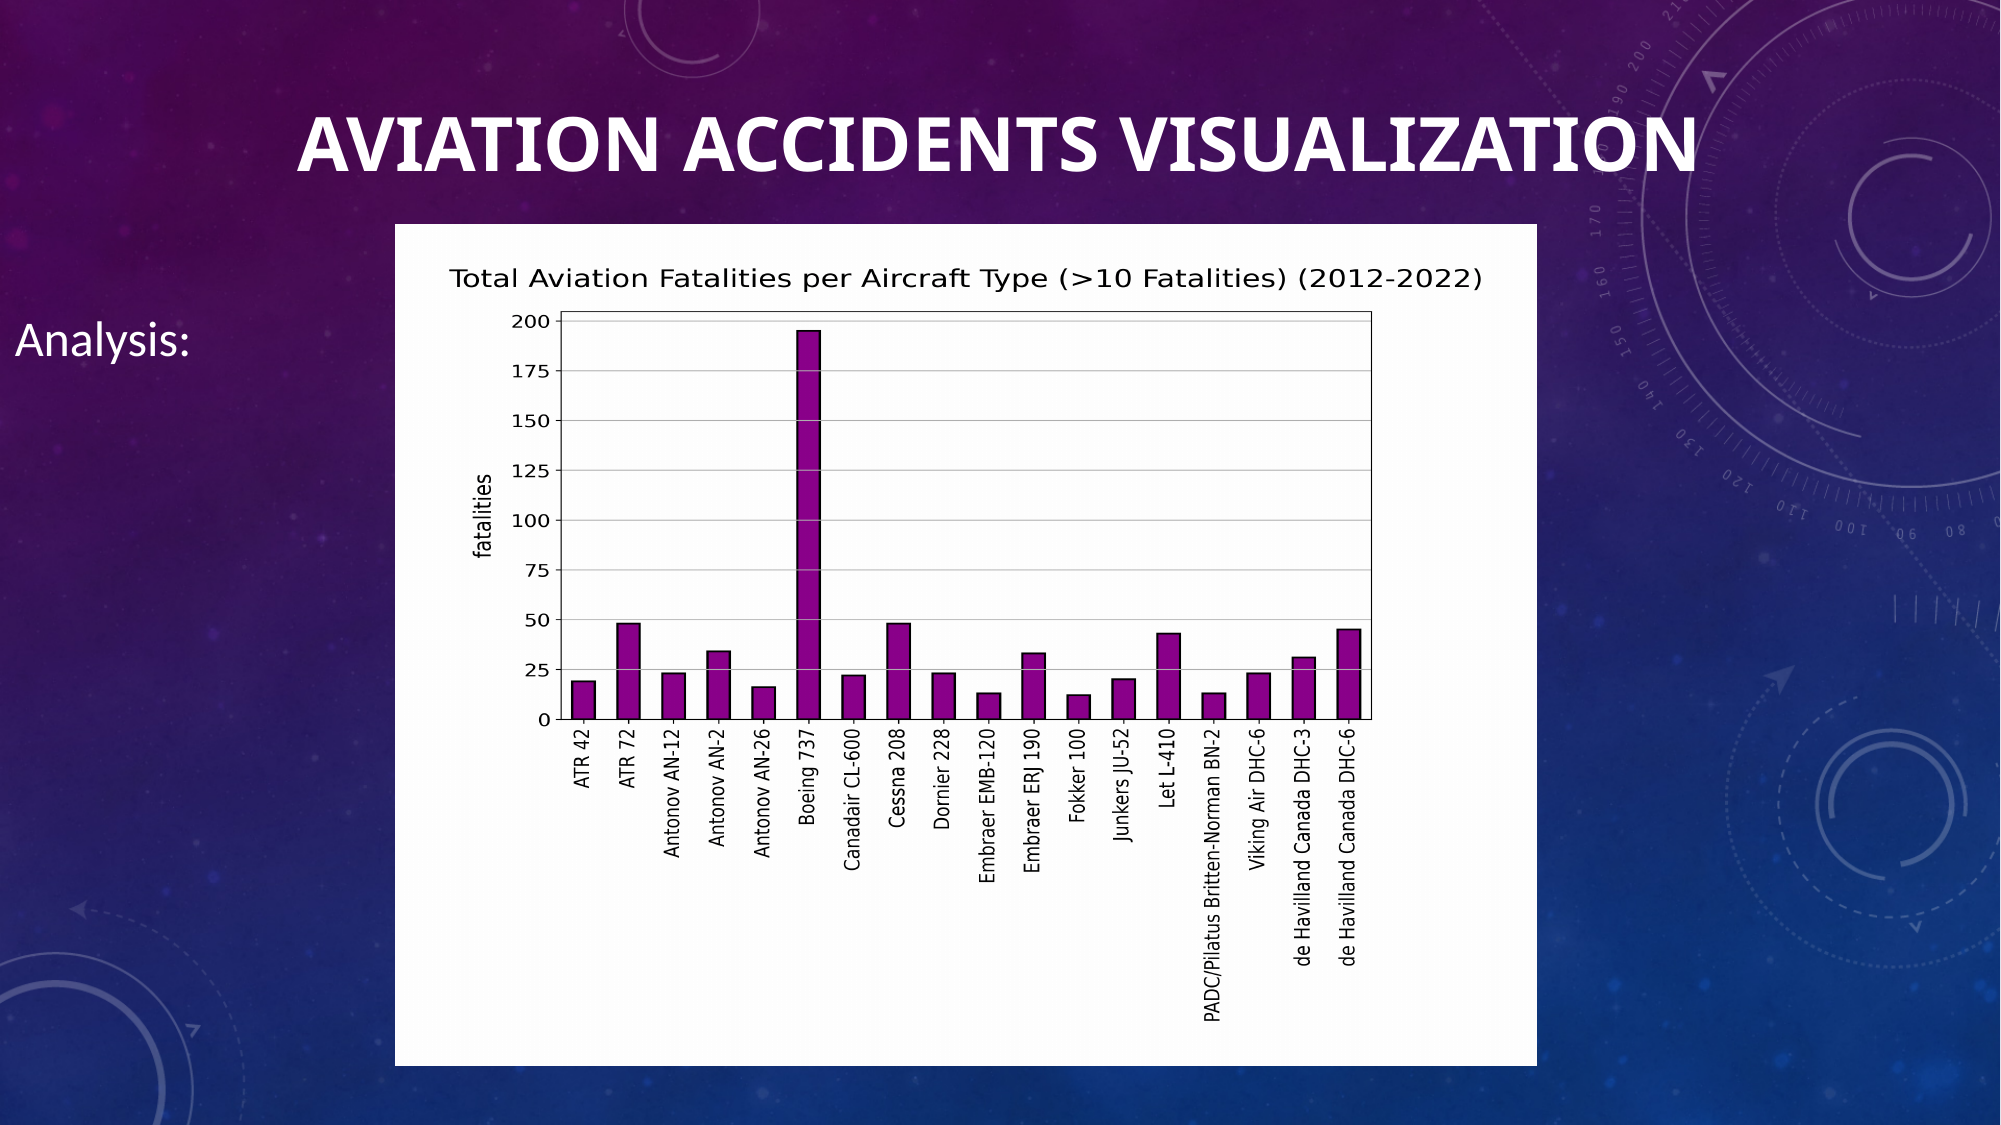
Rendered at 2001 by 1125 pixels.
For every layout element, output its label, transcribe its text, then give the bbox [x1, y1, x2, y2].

text_box Analysis: [0, 299, 319, 374]
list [395, 223, 1537, 1066]
title Aviation Accidents Visualization [137, 59, 1863, 225]
picture [0, 0, 2001, 1125]
